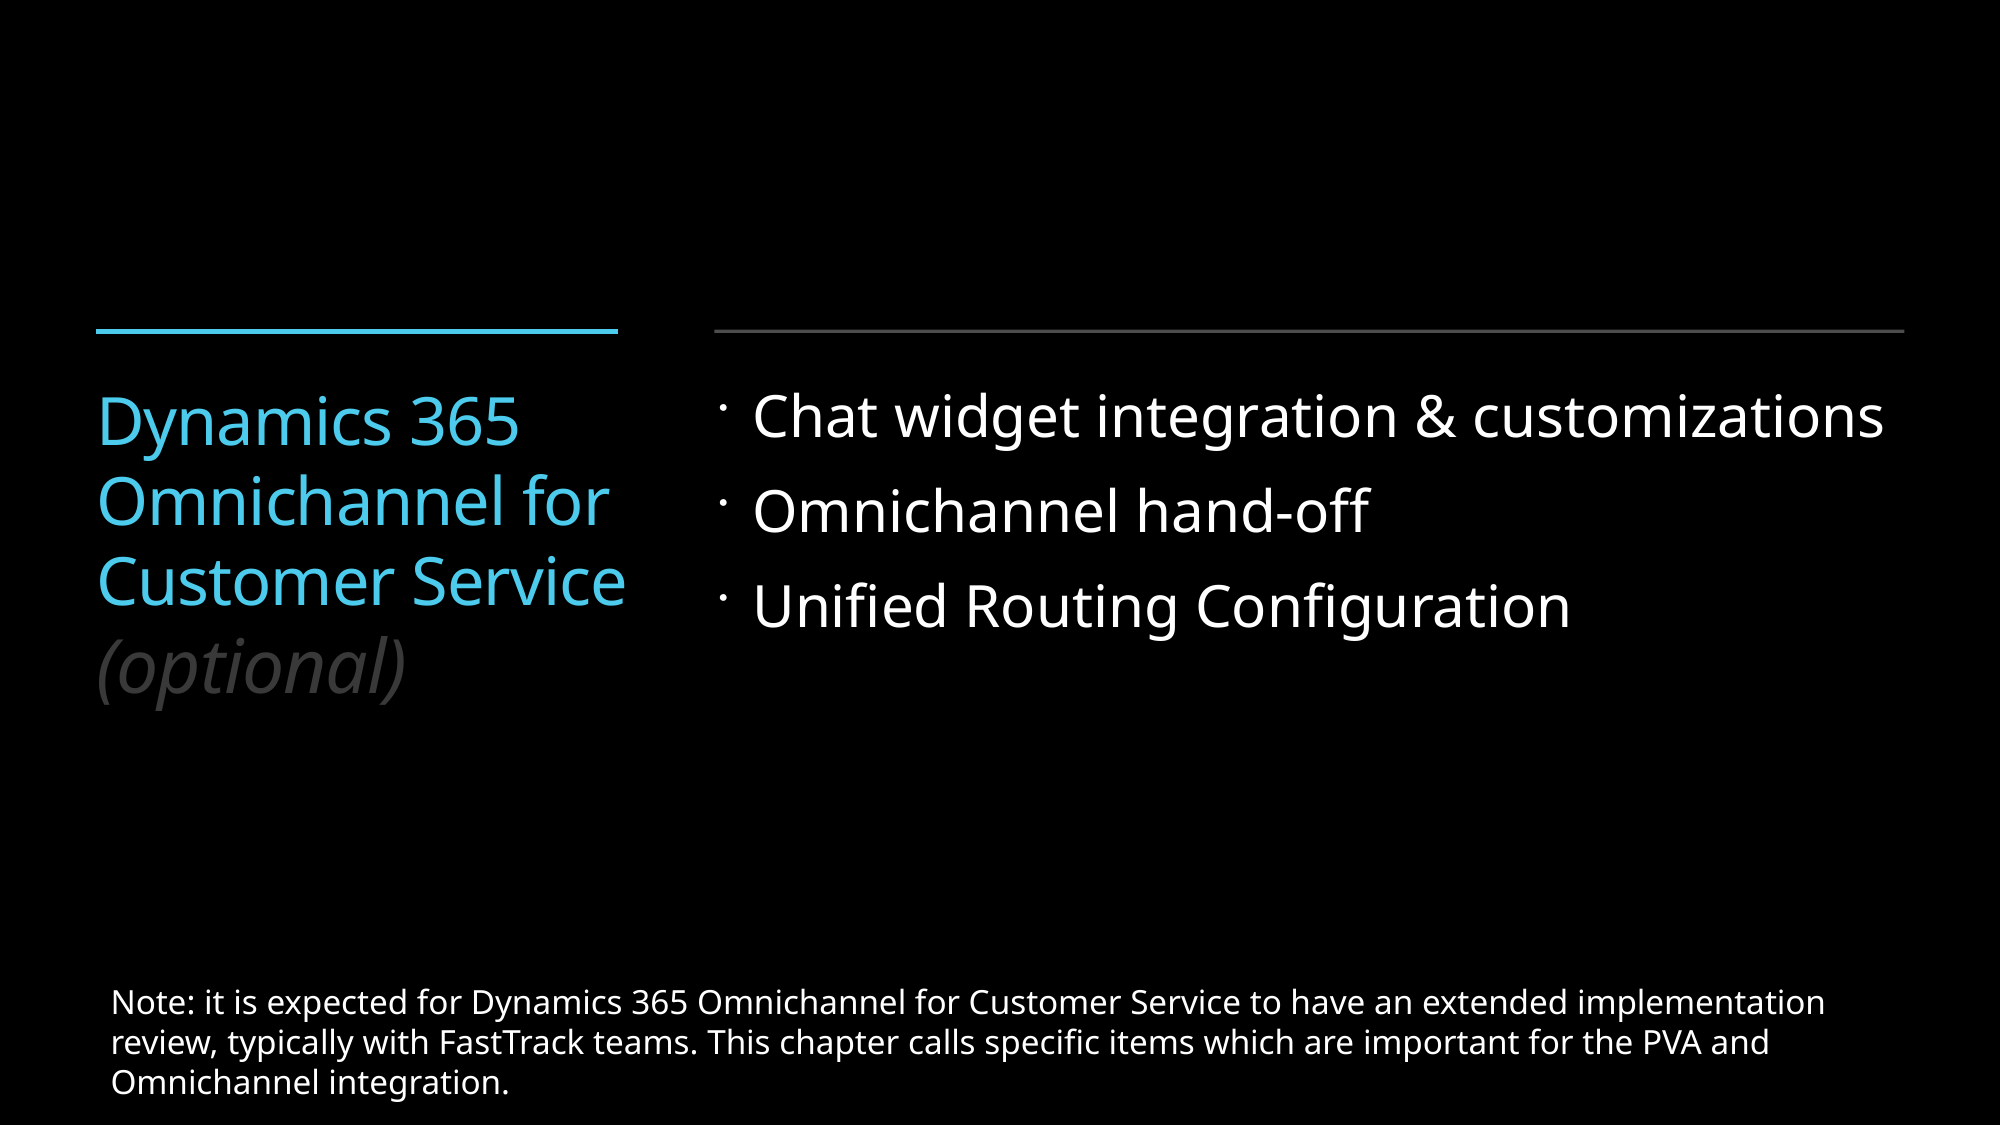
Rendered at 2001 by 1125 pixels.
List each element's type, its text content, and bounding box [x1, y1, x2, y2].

text_box Note: it is expected for Dynamics 365 Omnichannel for Customer Service to have an extended implementation review, typically with FastTrack teams. This chapter calls specific items which are important for the PVA and Omnichannel integration. [95, 974, 1929, 1109]
list Chat widget integration & customizations Omnichannel hand-off Unified Routing Configuration [714, 378, 1905, 642]
title Dynamics 365 Omnichannel for Customer Service (optional) [96, 378, 665, 839]
